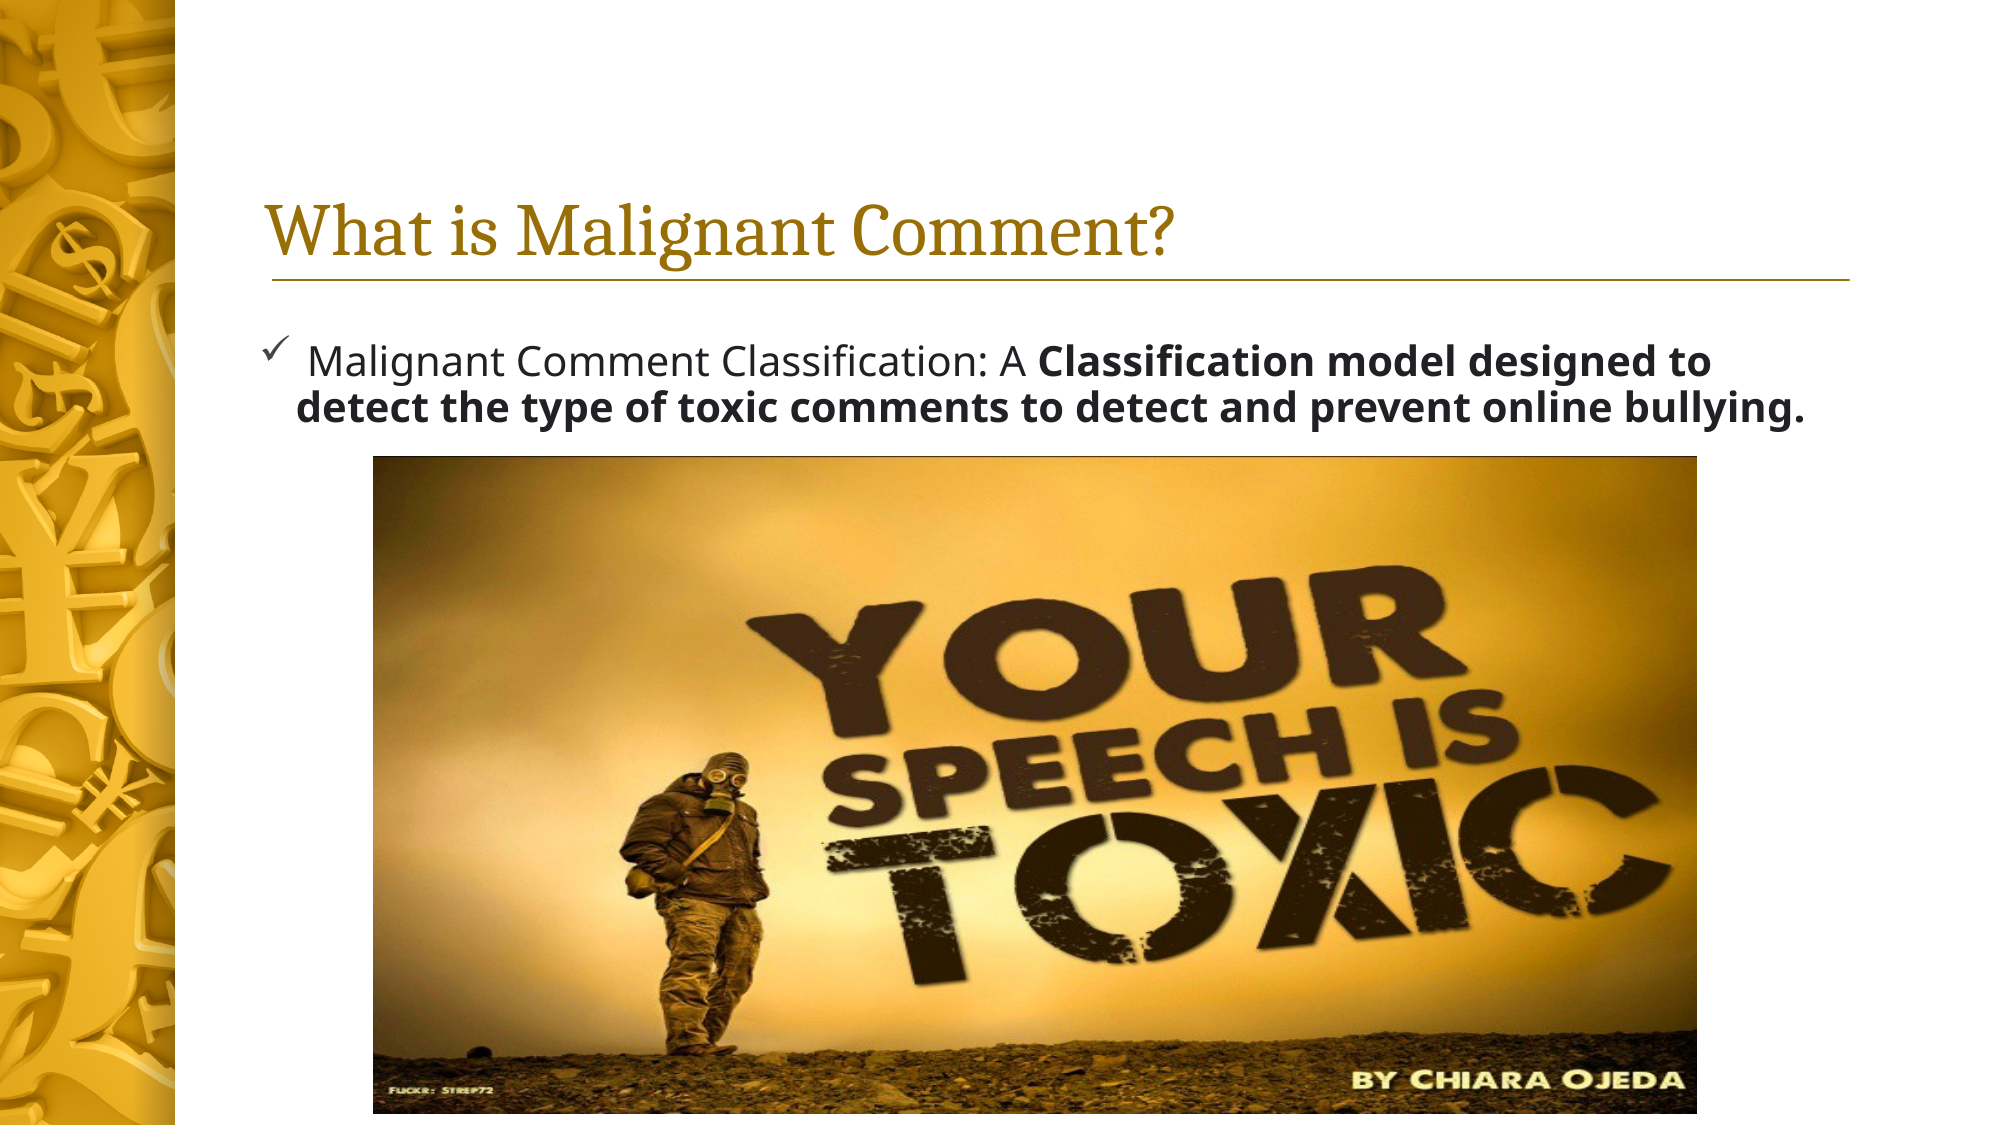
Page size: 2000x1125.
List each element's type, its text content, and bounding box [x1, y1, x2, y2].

picture [373, 456, 1697, 1114]
title What is Malignant Comment? [249, 66, 1863, 279]
picture [0, 0, 175, 1125]
list Malignant Comment Classification: A Classification model designed to detect the type of toxic comments to detect and prevent online bullying. [244, 325, 1857, 504]
